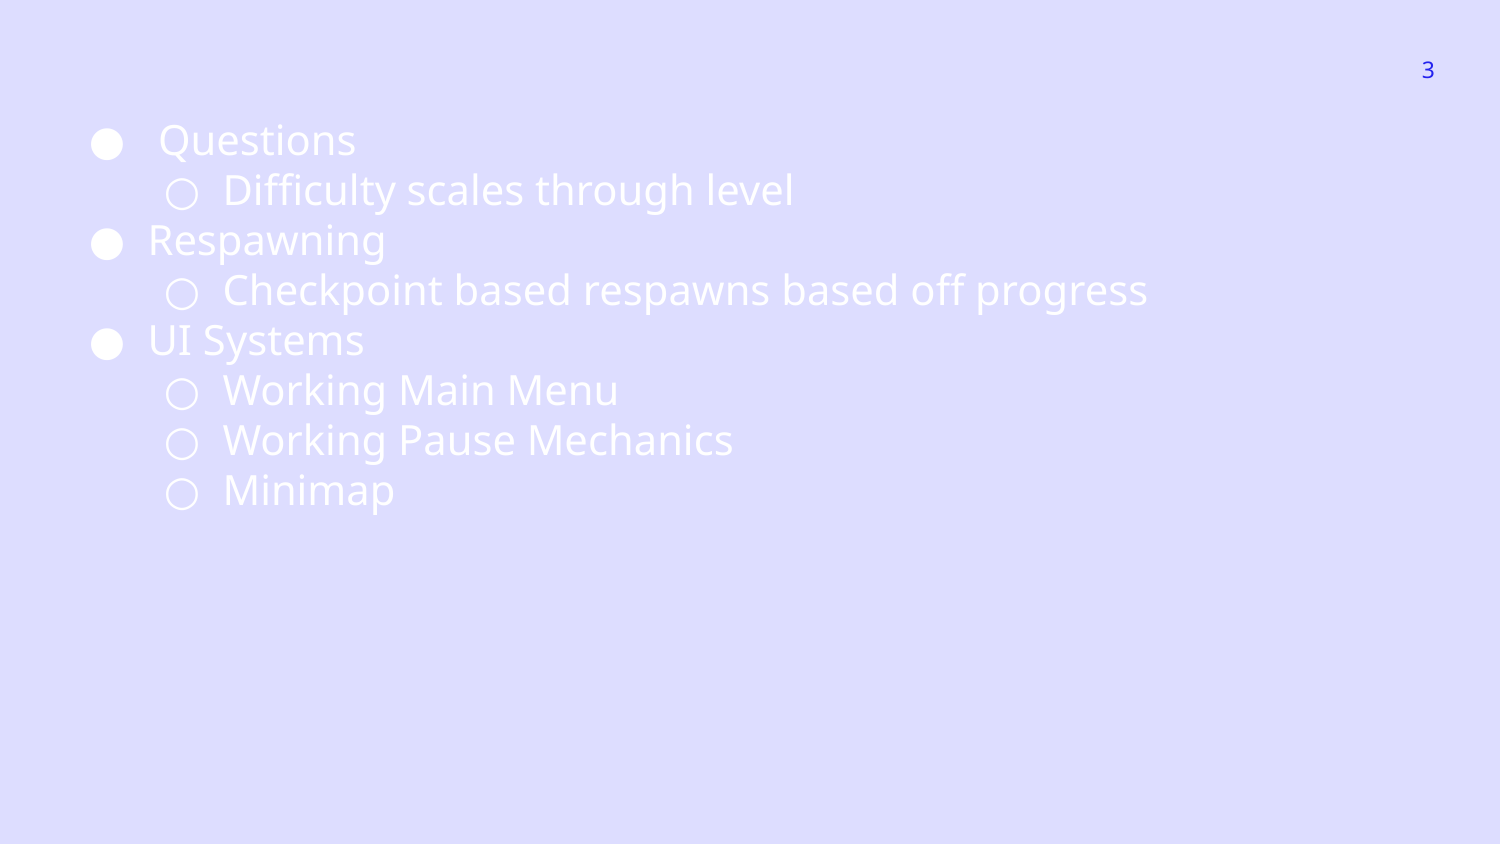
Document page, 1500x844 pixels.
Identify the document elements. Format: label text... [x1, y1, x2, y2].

slide_number ‹#› [1392, 41, 1450, 71]
text_box Questions Difficulty scales through level Respawning Checkpoint based respawns based off progress UI Systems Working Main Menu Working Pause Mechanics Minimap [57, 99, 1358, 754]
